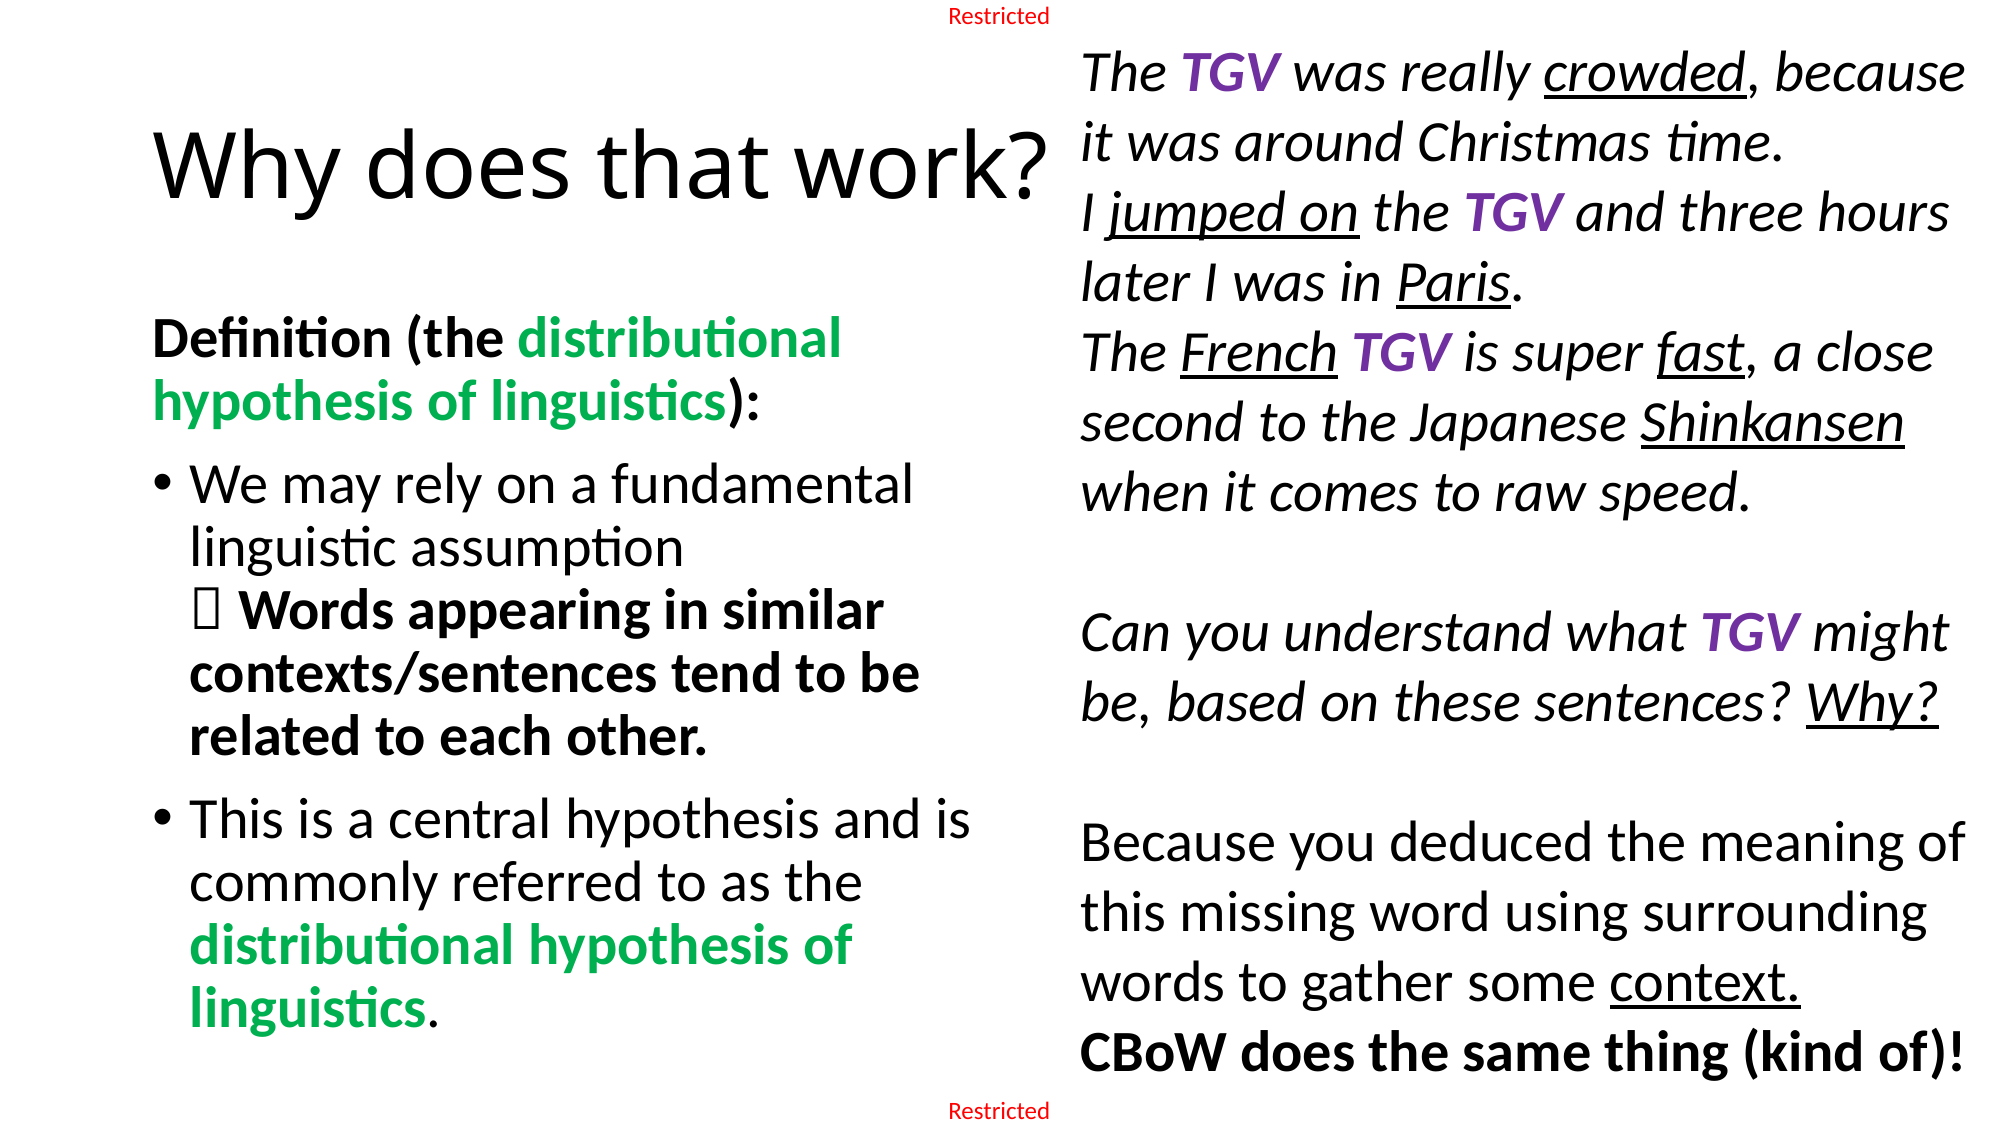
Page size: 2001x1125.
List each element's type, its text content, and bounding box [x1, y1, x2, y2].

list Definition (the distributional hypothesis of linguistics): We may rely on a fundamental linguistic assumption  Words appearing in similar contexts/sentences tend to be related to each other. This is a central hypothesis and is commonly referred to as the distributional hypothesis of linguistics. [137, 299, 988, 1125]
title Why does that work? [137, 59, 1066, 278]
text_box The TGV was really crowded, because it was around Christmas time. I jumped on the TGV and three hours later I was in Paris. The French TGV is super fast, a close second to the Japanese Shinkansen when it comes to raw speed. Can you understand what TGV might be, based on these sentences? Why? Because you deduced the meaning of this missing word using surrounding words to gather some context. CBoW does the same thing (kind of)! [1066, 25, 1986, 1091]
